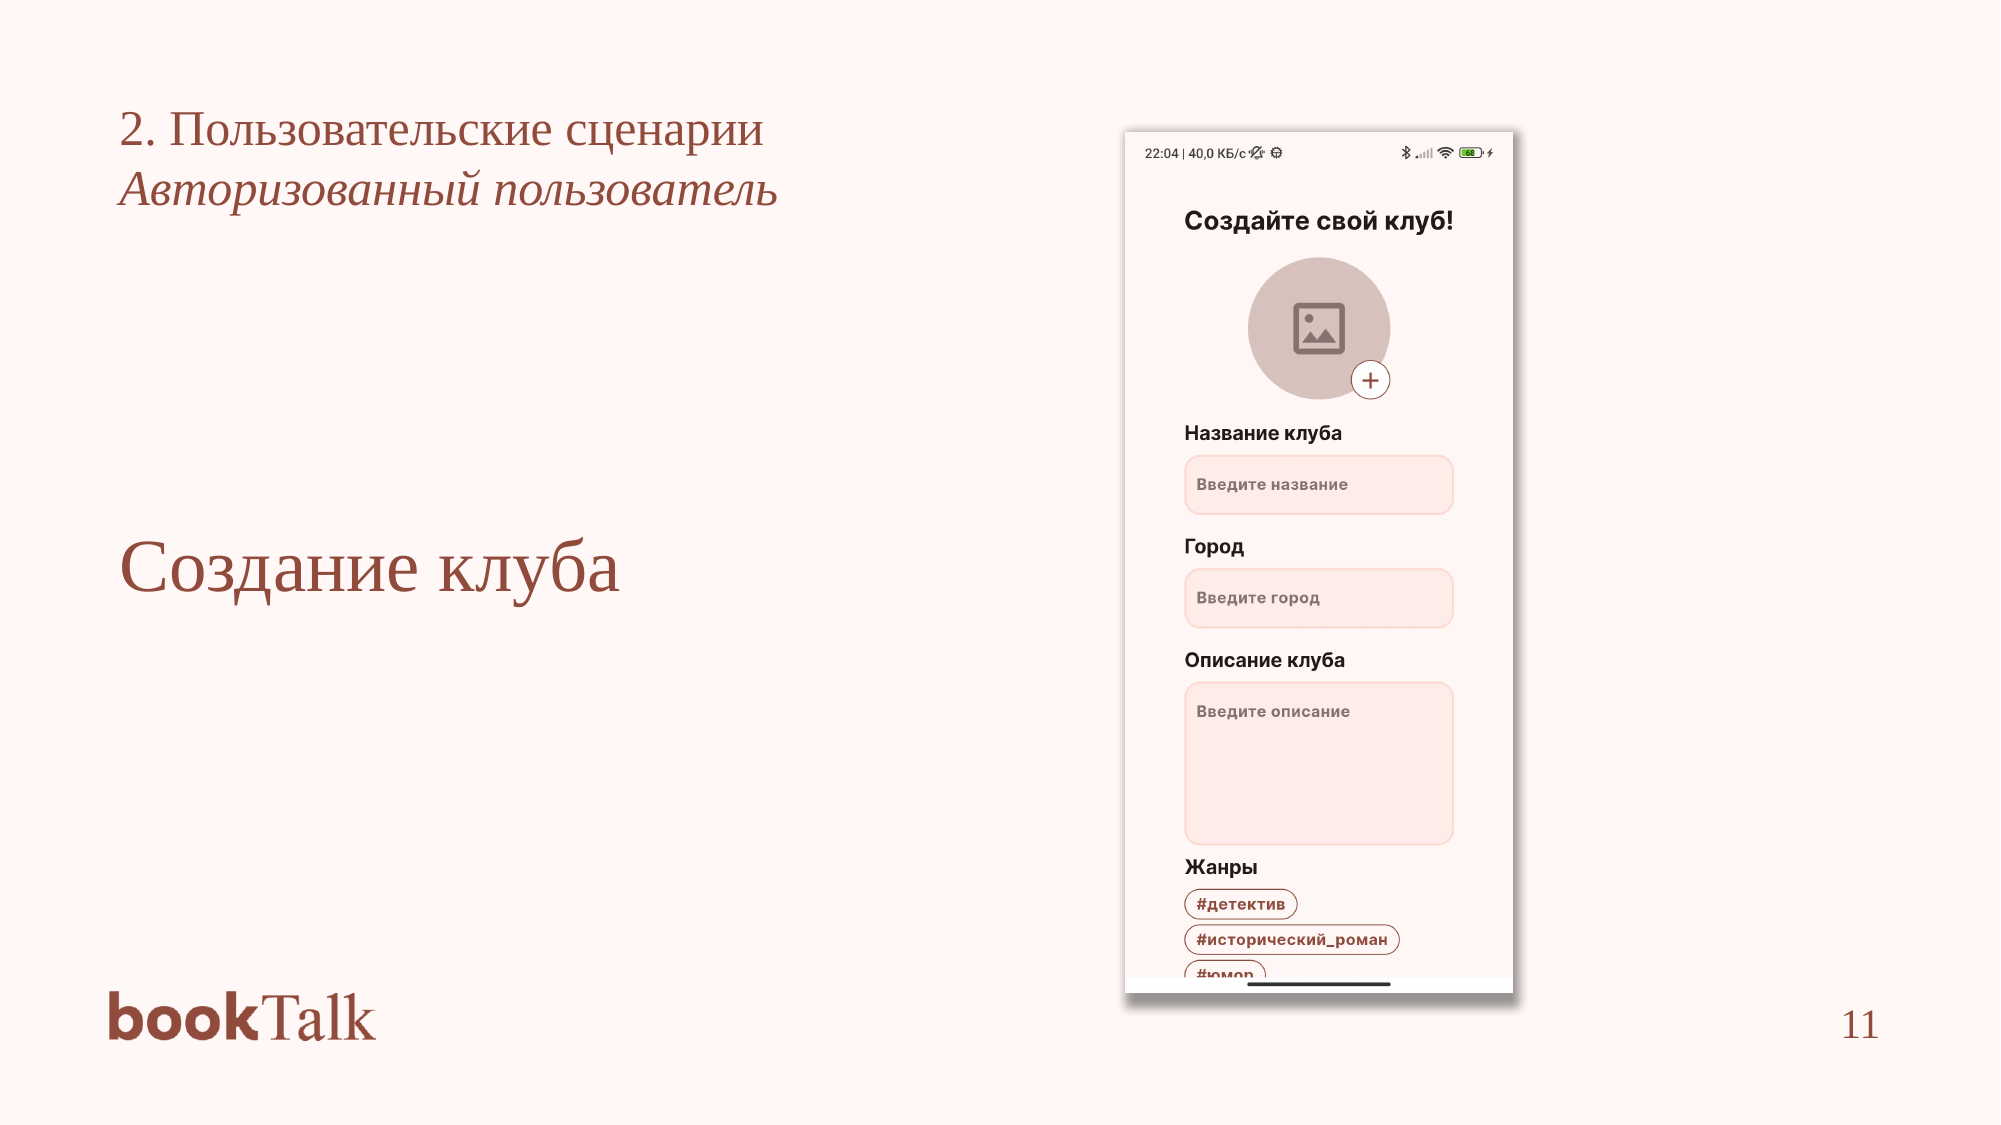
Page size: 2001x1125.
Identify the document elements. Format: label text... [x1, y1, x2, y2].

text_box 2. Пользовательские сценарии Авторизованный пользователь [104, 88, 1935, 223]
text_box Создание клуба [104, 509, 983, 615]
picture [104, 983, 376, 1061]
picture [1125, 132, 1513, 993]
slide_number 11 [1445, 992, 1896, 1052]
